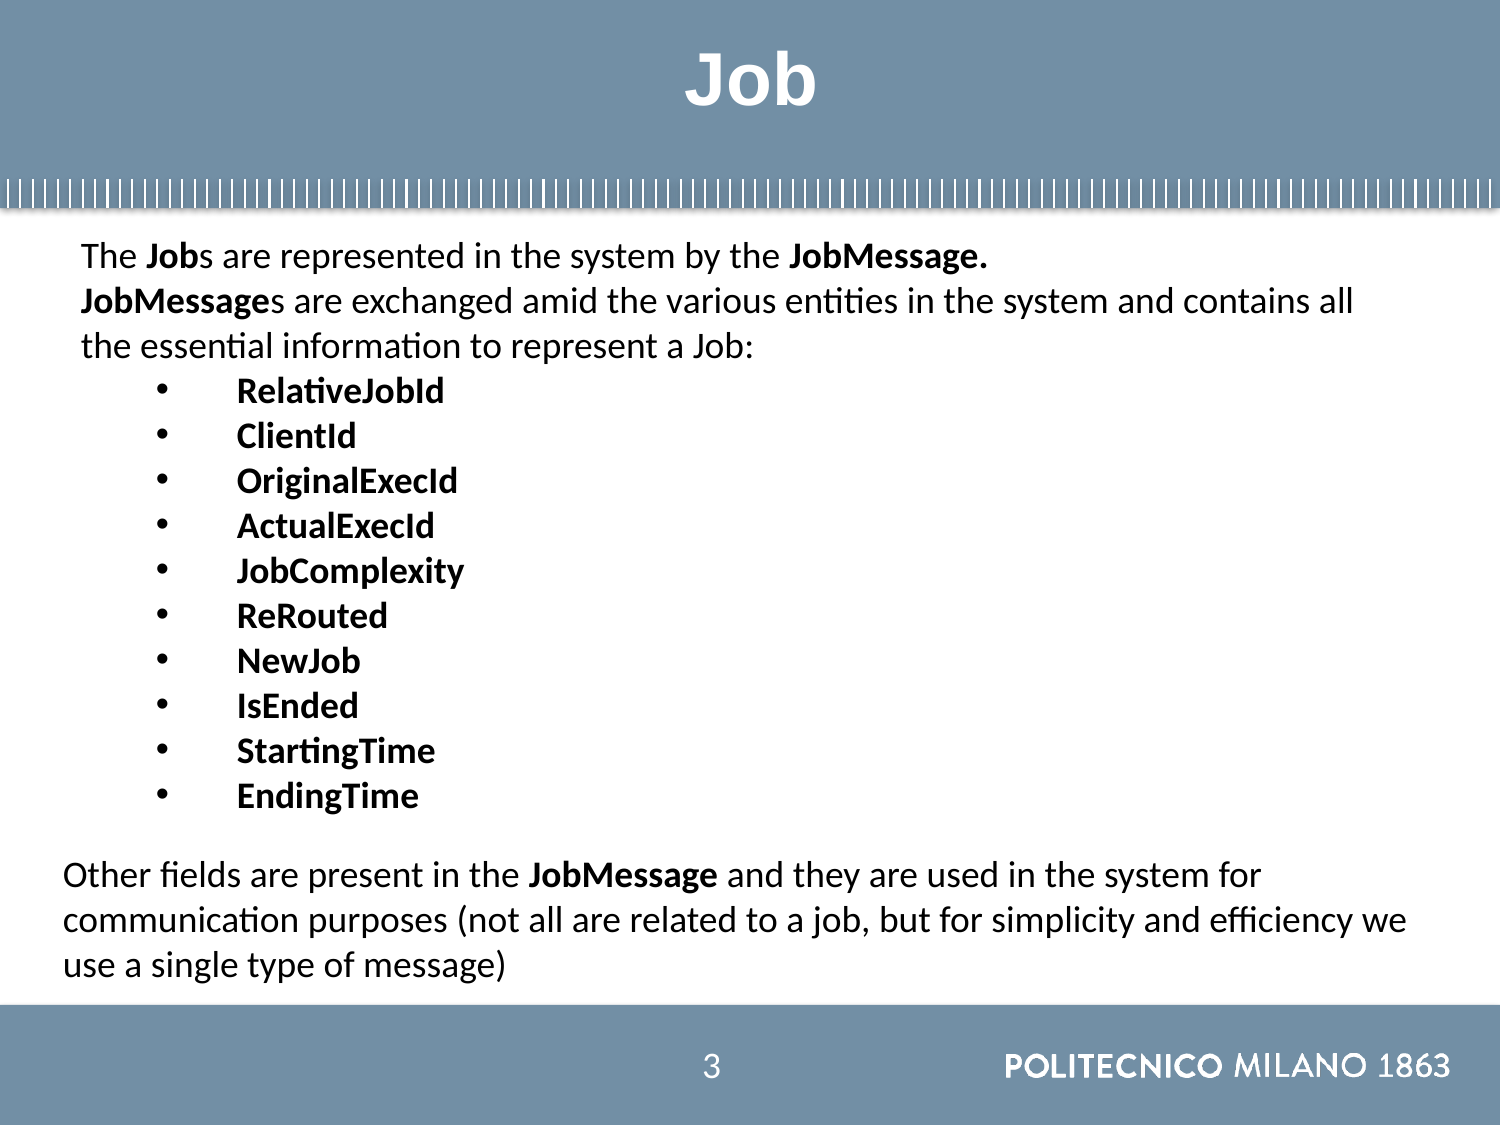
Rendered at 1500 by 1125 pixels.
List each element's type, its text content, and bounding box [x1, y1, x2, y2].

text_box Other fields are present in the JobMessage and they are used in the system for communication purposes (not all are related to a job, but for simplicity and efficiency we use a single type of message) [48, 842, 1437, 993]
picture [999, 1041, 1456, 1089]
text_box The Jobs are represented in the system by the JobMessage. JobMessages are exchanged amid the various entities in the system and contains all the essential information to represent a Job: RelativeJobId ClientId OriginalExecId ActualExecId JobComplexity ReRouted NewJob IsEnded StartingTime EndingTime [66, 223, 1419, 842]
title Job [47, 22, 1455, 161]
slide_number 3 [687, 1033, 812, 1096]
